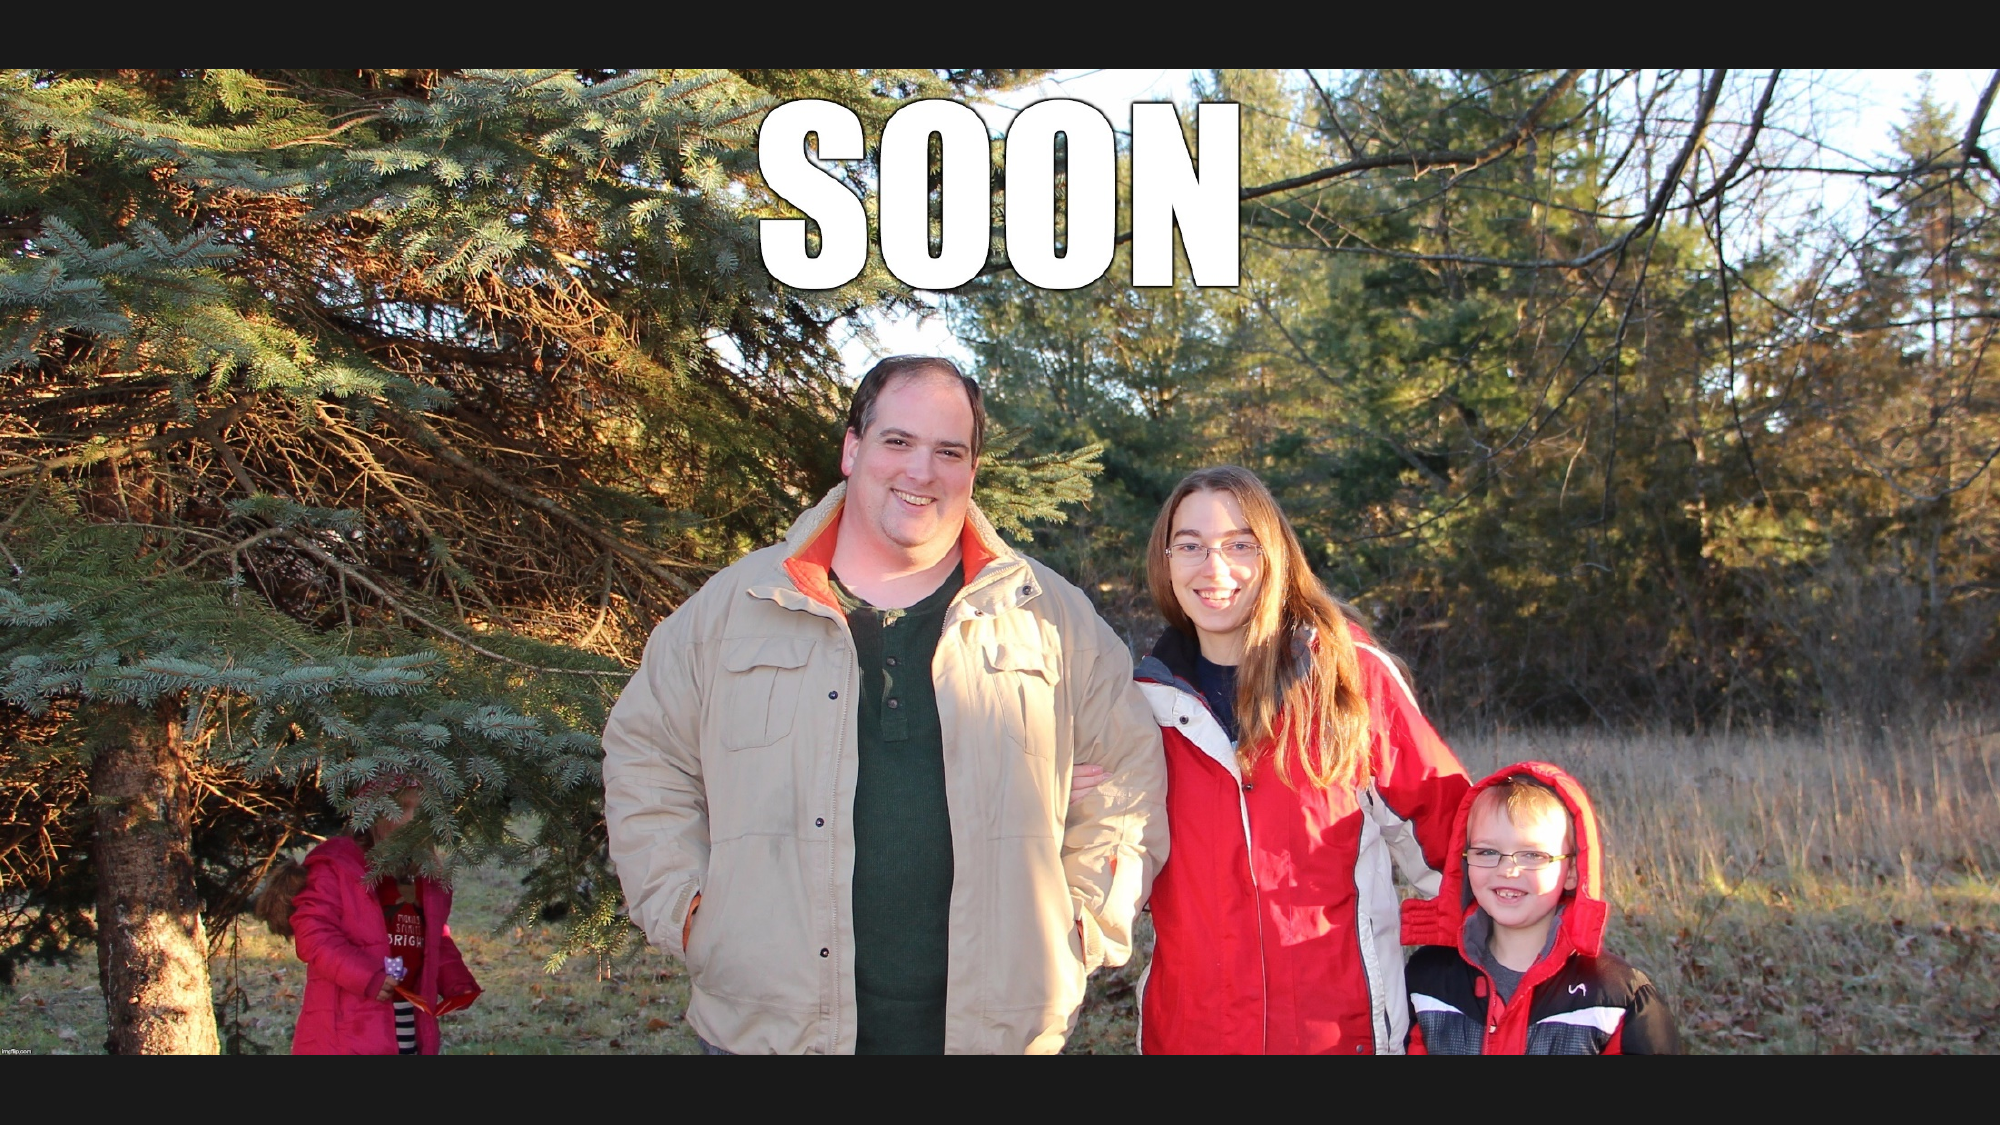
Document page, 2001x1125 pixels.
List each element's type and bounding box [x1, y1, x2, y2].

picture [0, 69, 2000, 1056]
